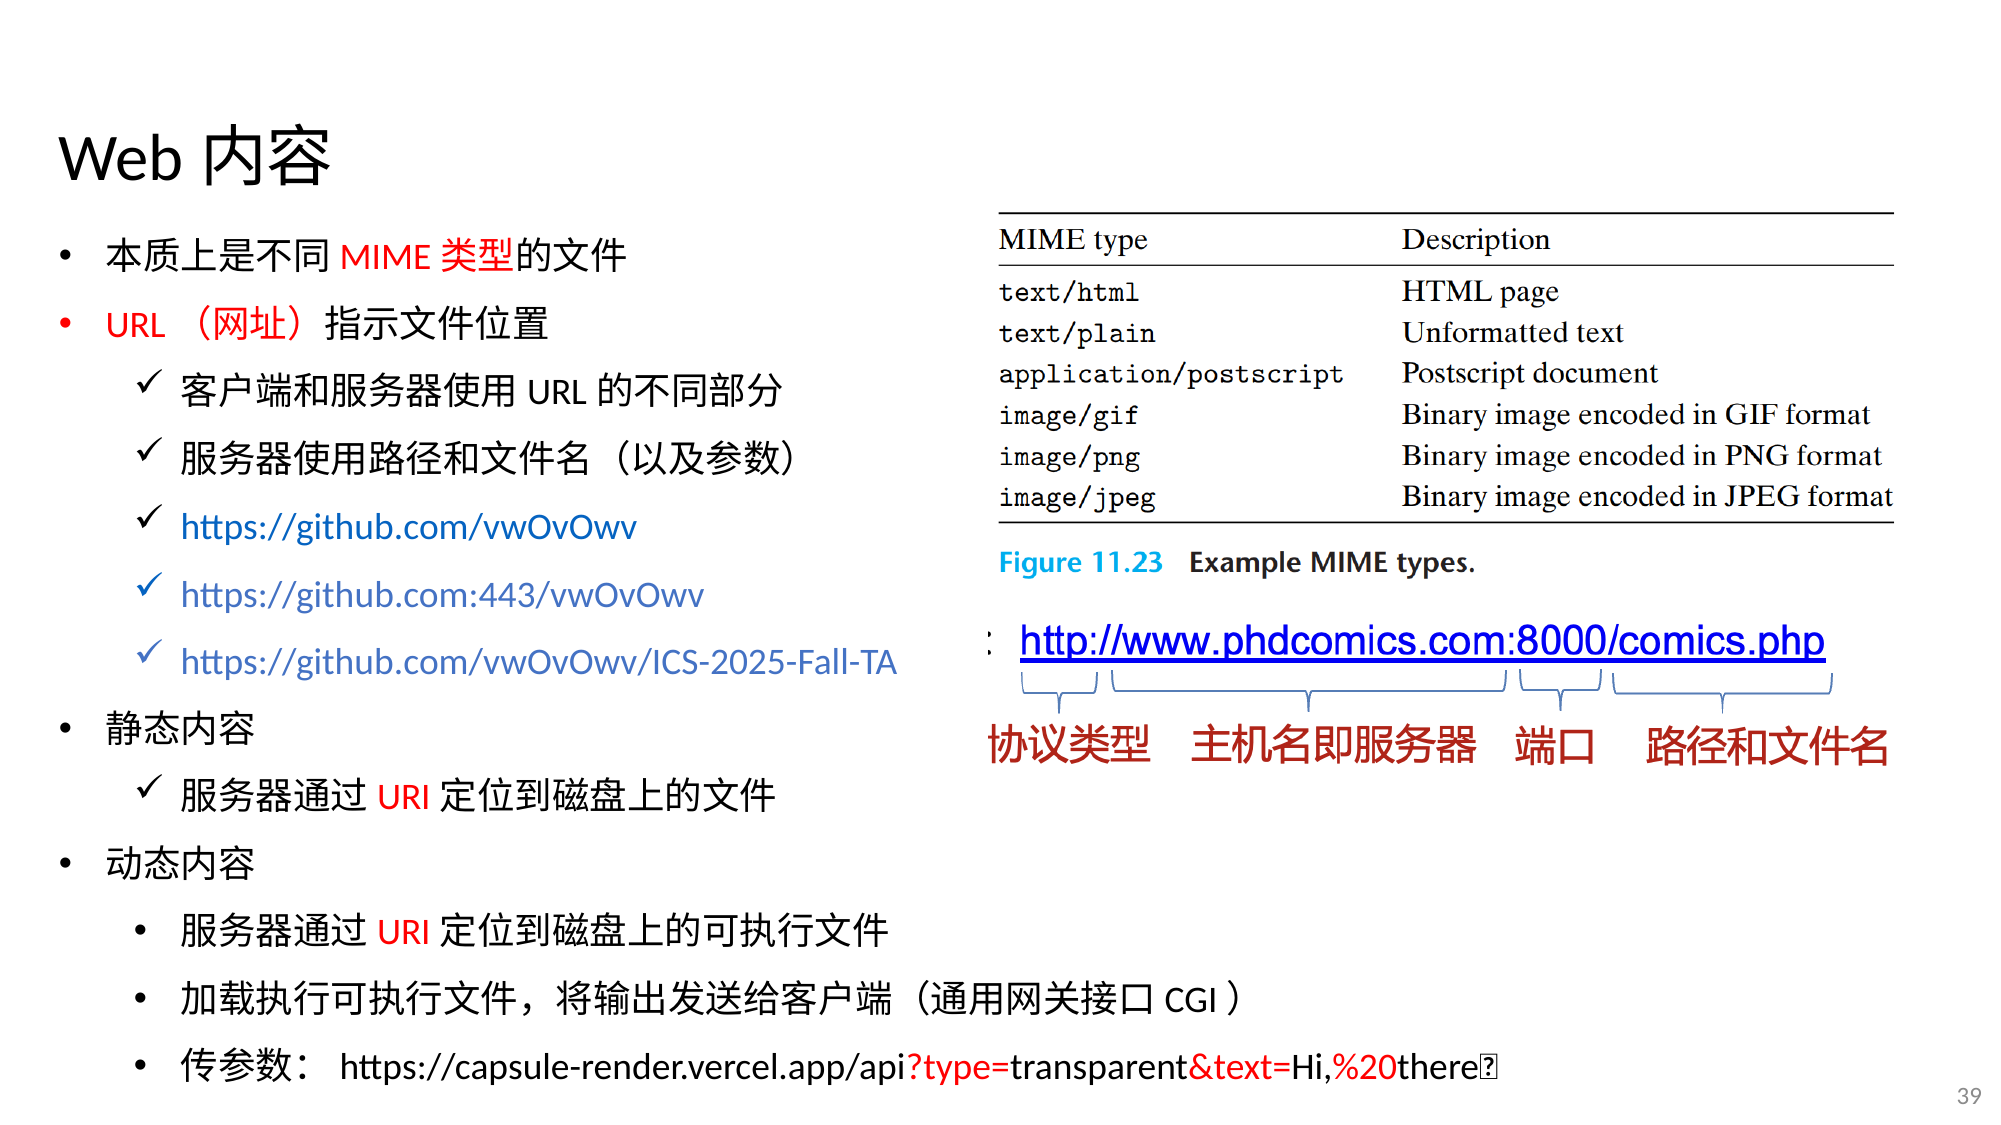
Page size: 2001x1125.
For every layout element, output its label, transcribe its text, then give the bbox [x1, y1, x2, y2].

slide_number 39 [1547, 1095, 1998, 1125]
text_box 本质上是不同MIME类型的文件 URL（网址）指示文件位置 客户端和服务器使用URL的不同部分 服务器使用路径和文件名（以及参数） https://github.com/vwOvOwv https://github.com:443/vwOvOwv https://github.com/vwOvOwv/ICS-2025-Fall-TA 静态内容 服务器通过URI定位到磁盘上的文件 动态内容 服务器通过URI定位到磁盘上的可执行文件 加载执行可执行文件，将输出发送给客户端（通用网关接口CGI） 传参数：https://capsule-render.vercel.app/api?type=transparent&text=Hi,%20there👋 [43, 202, 2000, 1095]
text_box Web内容 [43, 106, 1365, 201]
picture [988, 202, 1898, 582]
picture [988, 613, 1898, 781]
